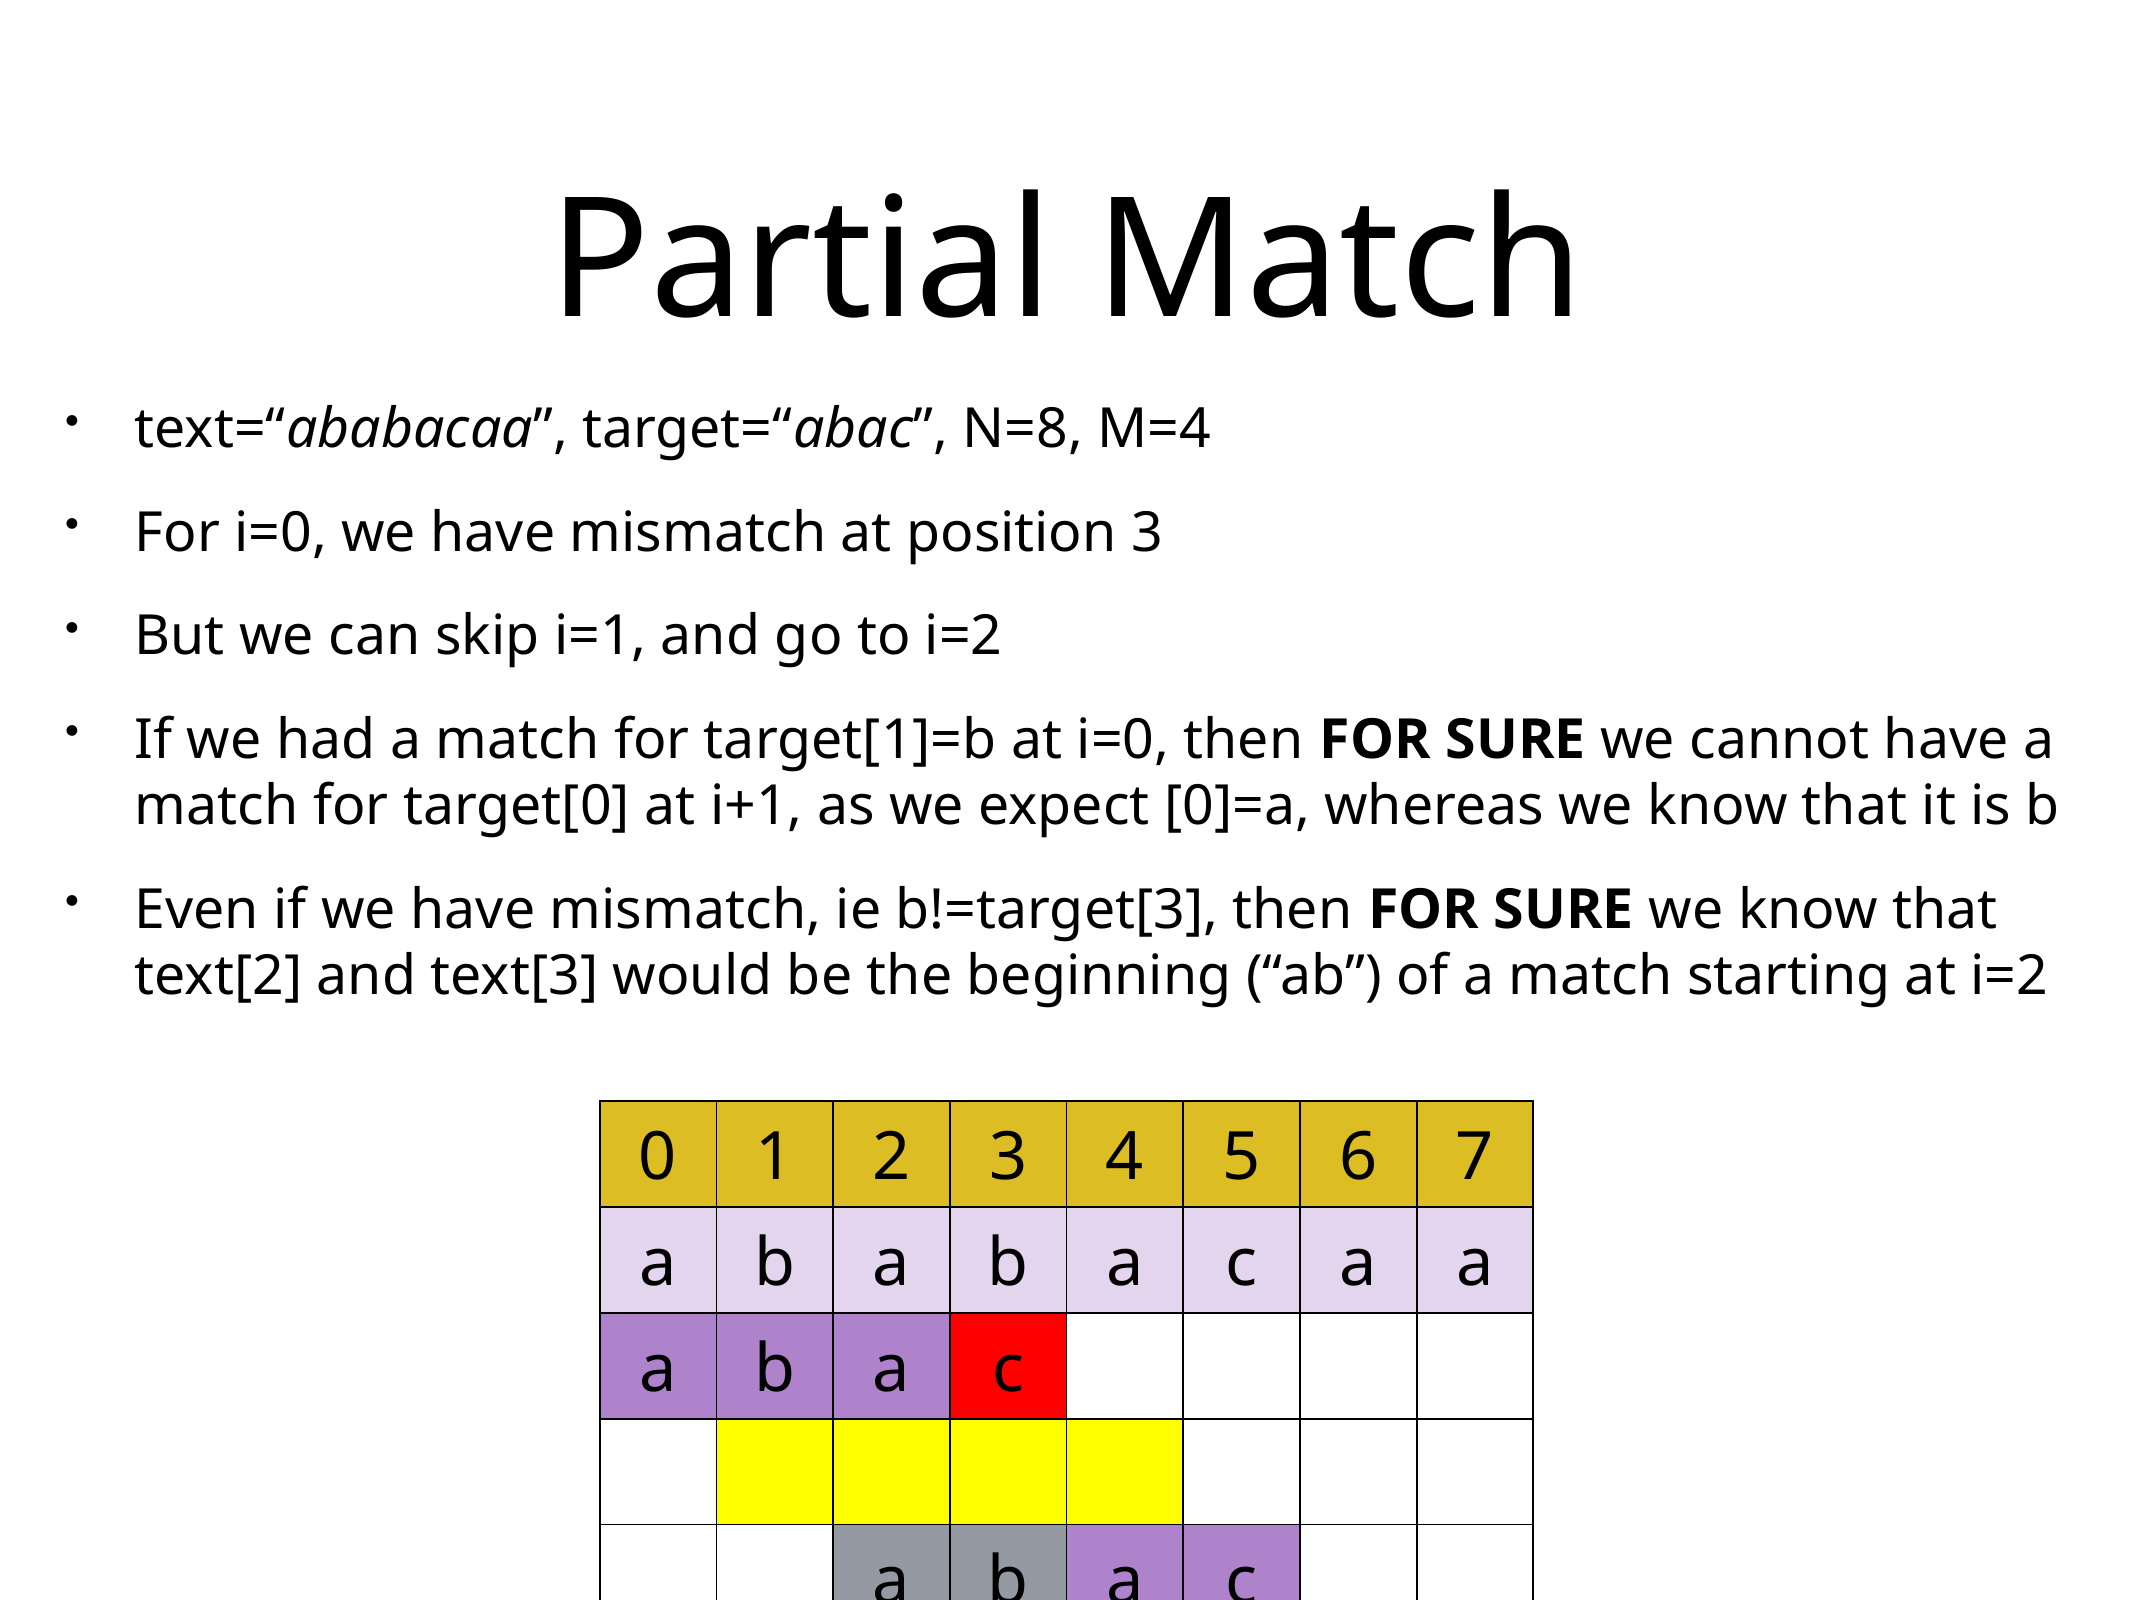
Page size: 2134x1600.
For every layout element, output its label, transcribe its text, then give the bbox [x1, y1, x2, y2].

table_cell a [834, 1525, 949, 1600]
table_cell c [1184, 1208, 1299, 1312]
table_cell a [1067, 1208, 1182, 1312]
table_cell c [951, 1314, 1066, 1418]
table_header 6 [1301, 1102, 1416, 1206]
table_cell a [601, 1314, 716, 1418]
title Partial Match [155, 72, 1978, 349]
table_cell a [1418, 1208, 1532, 1312]
table_cell a [1301, 1208, 1416, 1312]
table_header 2 [834, 1102, 949, 1206]
table_cell a [834, 1314, 949, 1418]
table_cell [1418, 1314, 1532, 1418]
table_cell c [1184, 1525, 1299, 1600]
table_cell [1301, 1314, 1416, 1418]
table_cell [1301, 1525, 1416, 1600]
table_cell a [834, 1208, 949, 1312]
table_cell [951, 1420, 1066, 1524]
table_cell [1067, 1420, 1182, 1524]
table_cell b [951, 1208, 1066, 1312]
table_cell [717, 1420, 832, 1524]
table_cell a [1067, 1525, 1182, 1600]
table_cell [1067, 1314, 1182, 1418]
table_cell [1184, 1420, 1299, 1524]
table_cell [1301, 1420, 1416, 1524]
list text=“ababacaa”, target=“abac”, N=8, M=4 For i=0, we have mismatch at position 3 But we can skip i=1, and go to i=2 If we had a match for target[1]=b at i=0, then FOR SURE we cannot have a match for target[0] at i+1, as we expect [0]=a, whereas we know that it is b Even if we have mismatch, ie b!=target[3], then FOR SURE we know that text[2] and text[3] would be the beginning (“ab”) of a match starting at i=2 [56, 349, 2100, 1049]
table_cell [1418, 1420, 1532, 1524]
table_cell [834, 1420, 949, 1524]
table_cell [601, 1420, 716, 1524]
table_cell [1418, 1525, 1532, 1600]
table_cell b [717, 1314, 832, 1418]
table_header 7 [1418, 1102, 1532, 1206]
table_cell [601, 1525, 716, 1600]
table_cell [717, 1525, 832, 1600]
table_header 1 [717, 1102, 832, 1206]
table_cell b [717, 1208, 832, 1312]
table_header 3 [951, 1102, 1066, 1206]
table_header 5 [1184, 1102, 1299, 1206]
table_cell a [601, 1208, 716, 1312]
table_cell b [951, 1525, 1066, 1600]
table_header 4 [1067, 1102, 1182, 1206]
table_header 0 [601, 1102, 716, 1206]
table_cell [1184, 1314, 1299, 1418]
